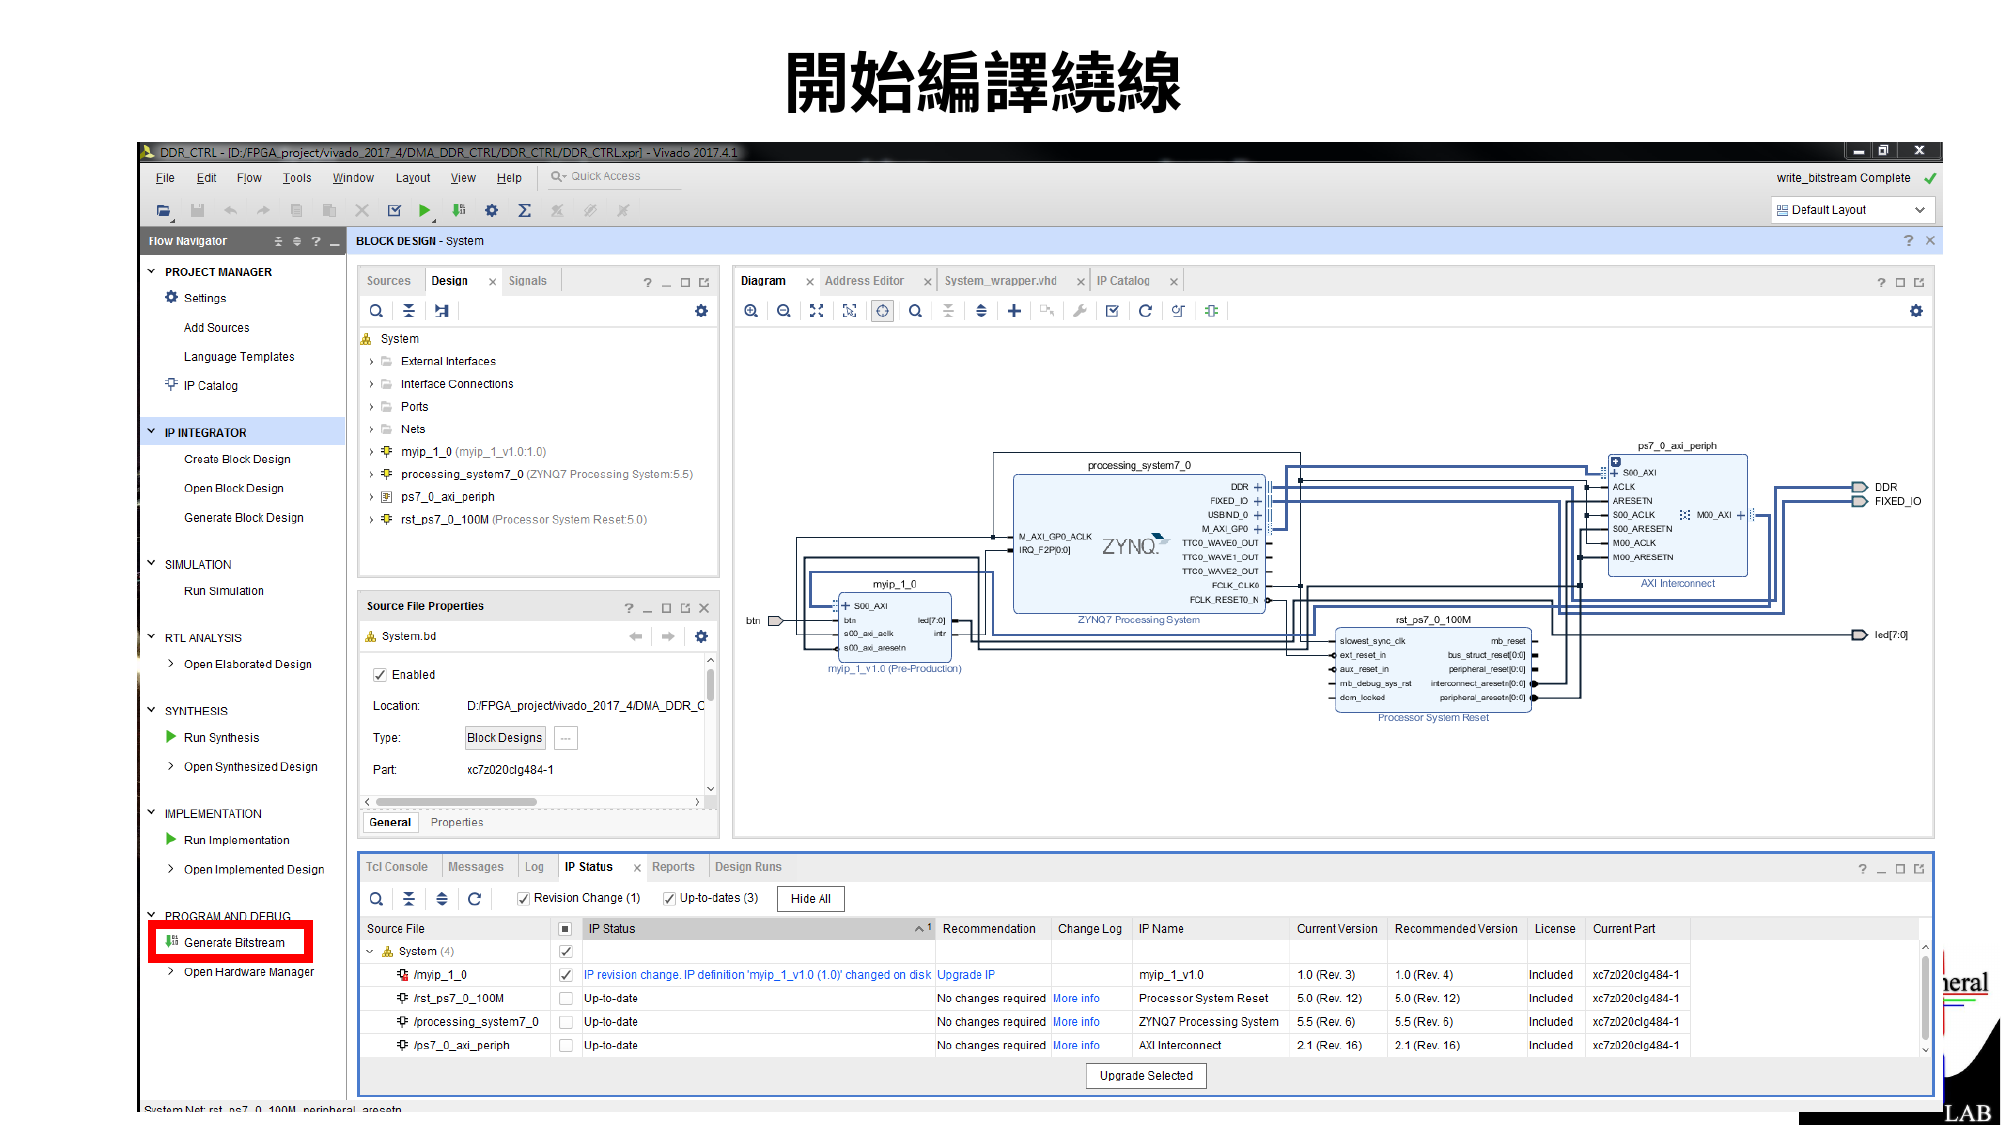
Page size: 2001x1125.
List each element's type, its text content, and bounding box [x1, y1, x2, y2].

text_box 開始編譯繞線 [768, 33, 1199, 128]
picture [137, 142, 2001, 1125]
